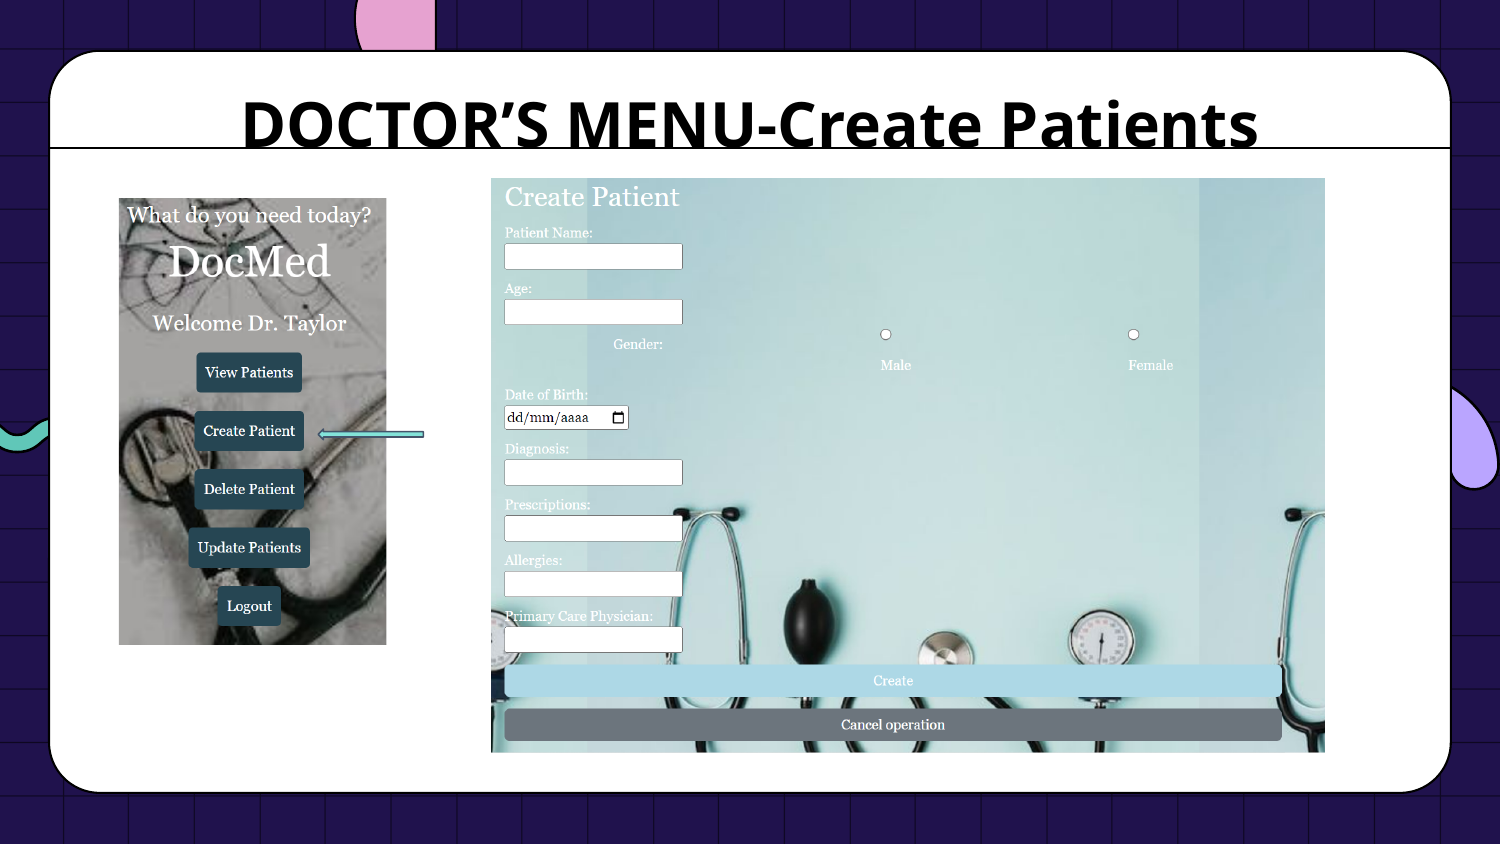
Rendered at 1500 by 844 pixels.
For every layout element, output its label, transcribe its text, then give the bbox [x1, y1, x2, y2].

text_box [391, 431, 424, 438]
picture [490, 178, 1325, 753]
picture [118, 198, 387, 646]
title DOCTOR’S MENU-Create Patients [118, 96, 1382, 157]
